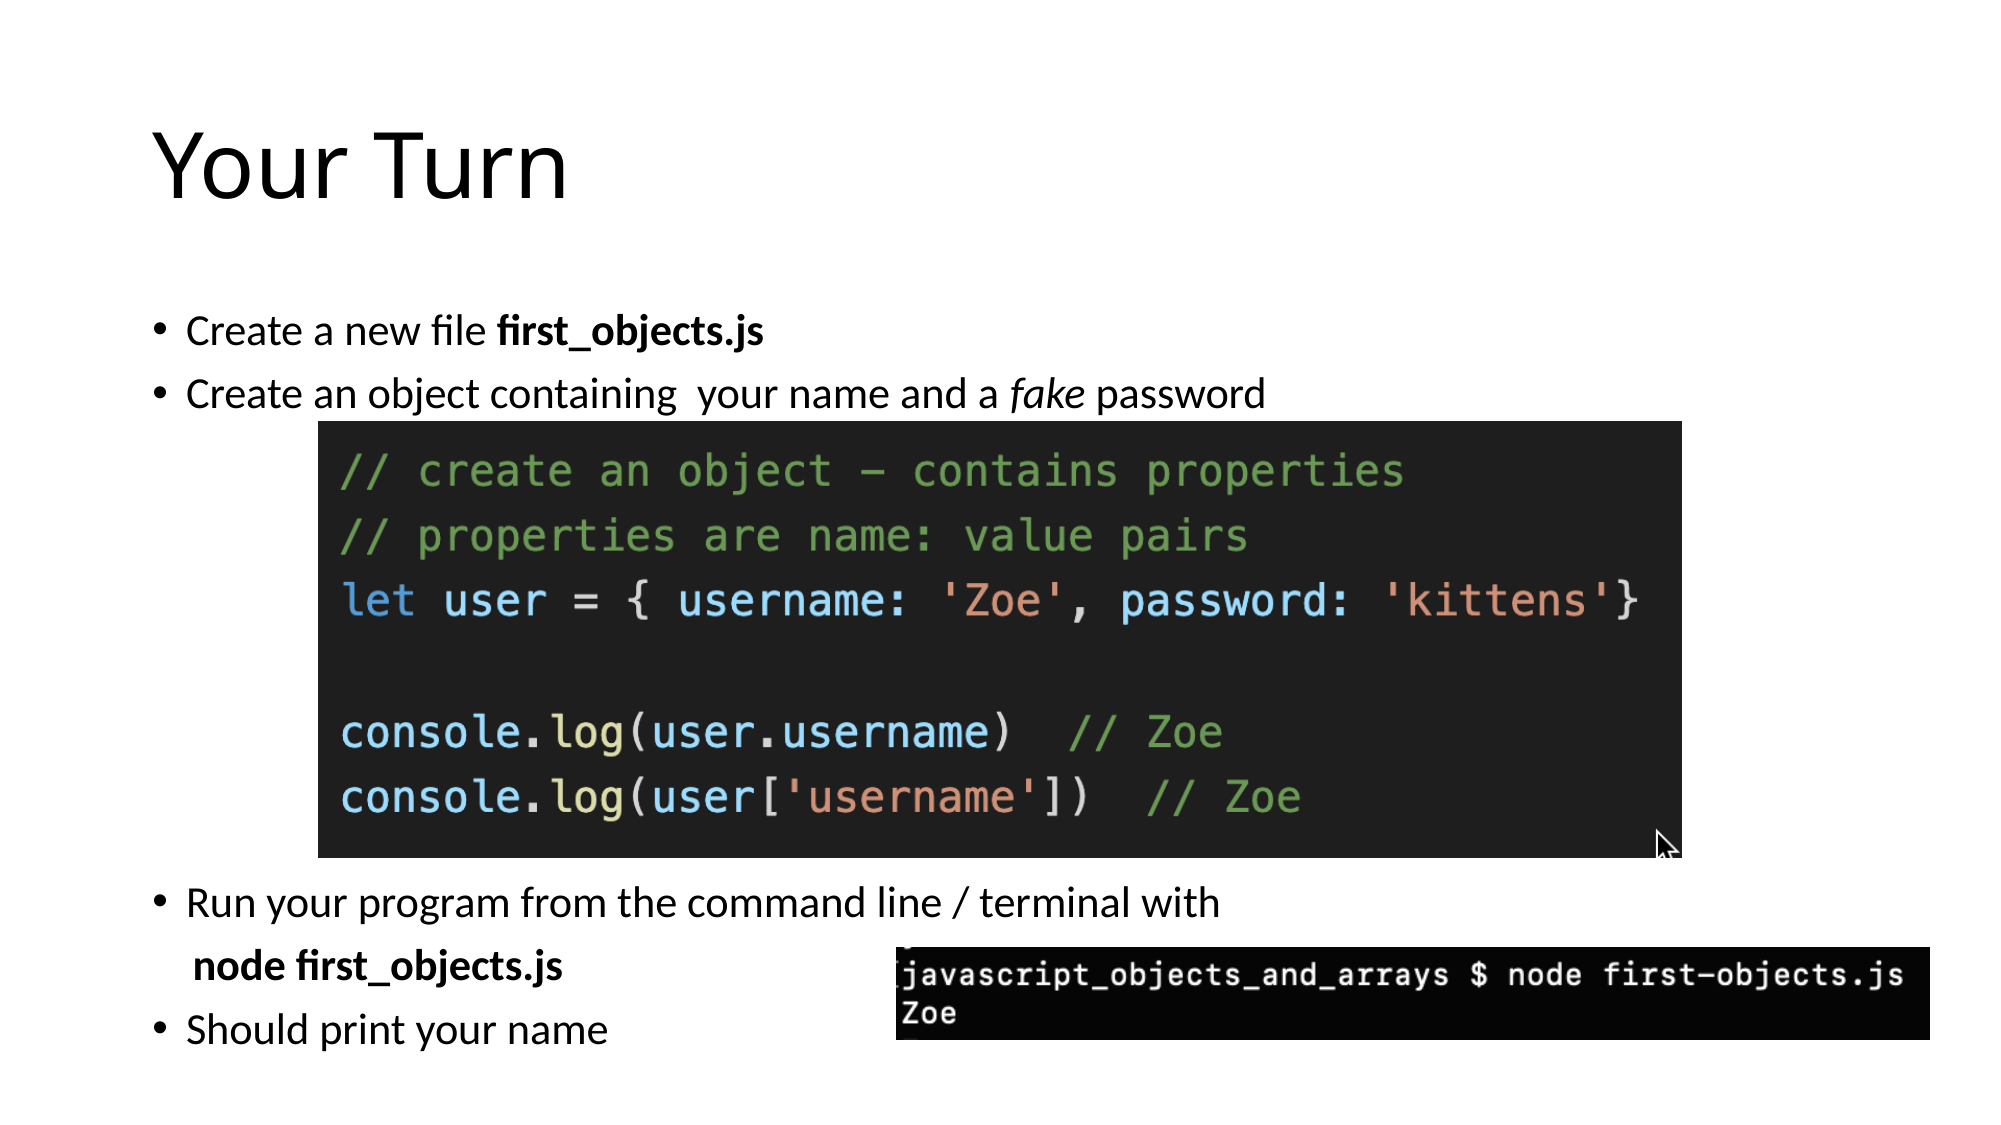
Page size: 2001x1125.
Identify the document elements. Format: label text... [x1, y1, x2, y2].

picture [896, 947, 1930, 1040]
list Create a new file first_objects.js Create an object containing your name and a fake password Run your program from the command line / terminal with node first_objects.js Should print your name [137, 299, 1863, 1064]
title Your Turn [137, 59, 1863, 278]
picture [318, 421, 1682, 858]
